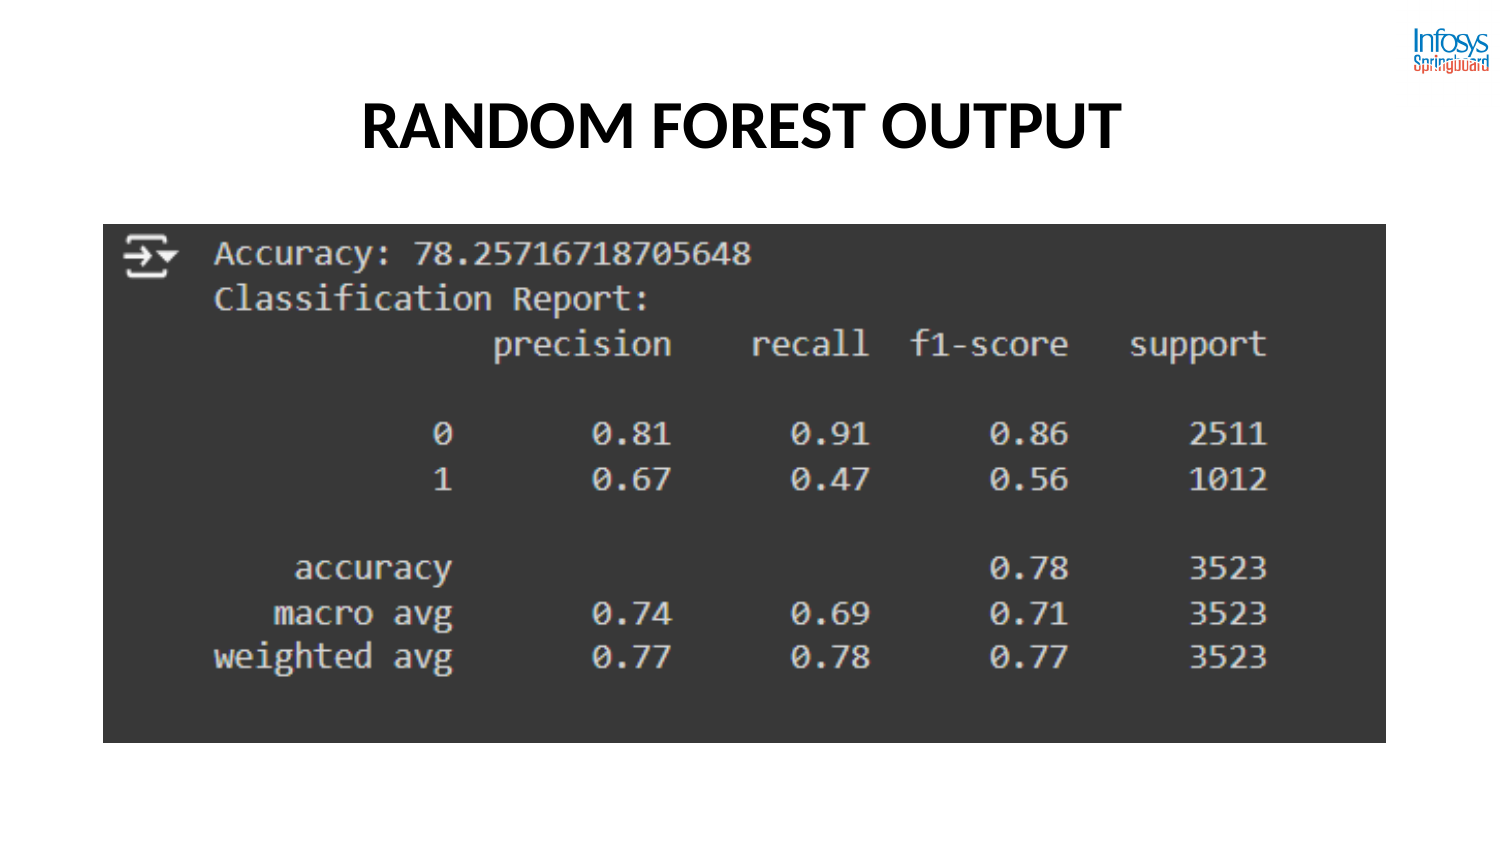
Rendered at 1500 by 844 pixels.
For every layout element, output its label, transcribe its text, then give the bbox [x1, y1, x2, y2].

title RANDOM FOREST OUTPUT [103, 44, 1397, 208]
picture [1396, 0, 1500, 107]
picture [102, 224, 1387, 744]
